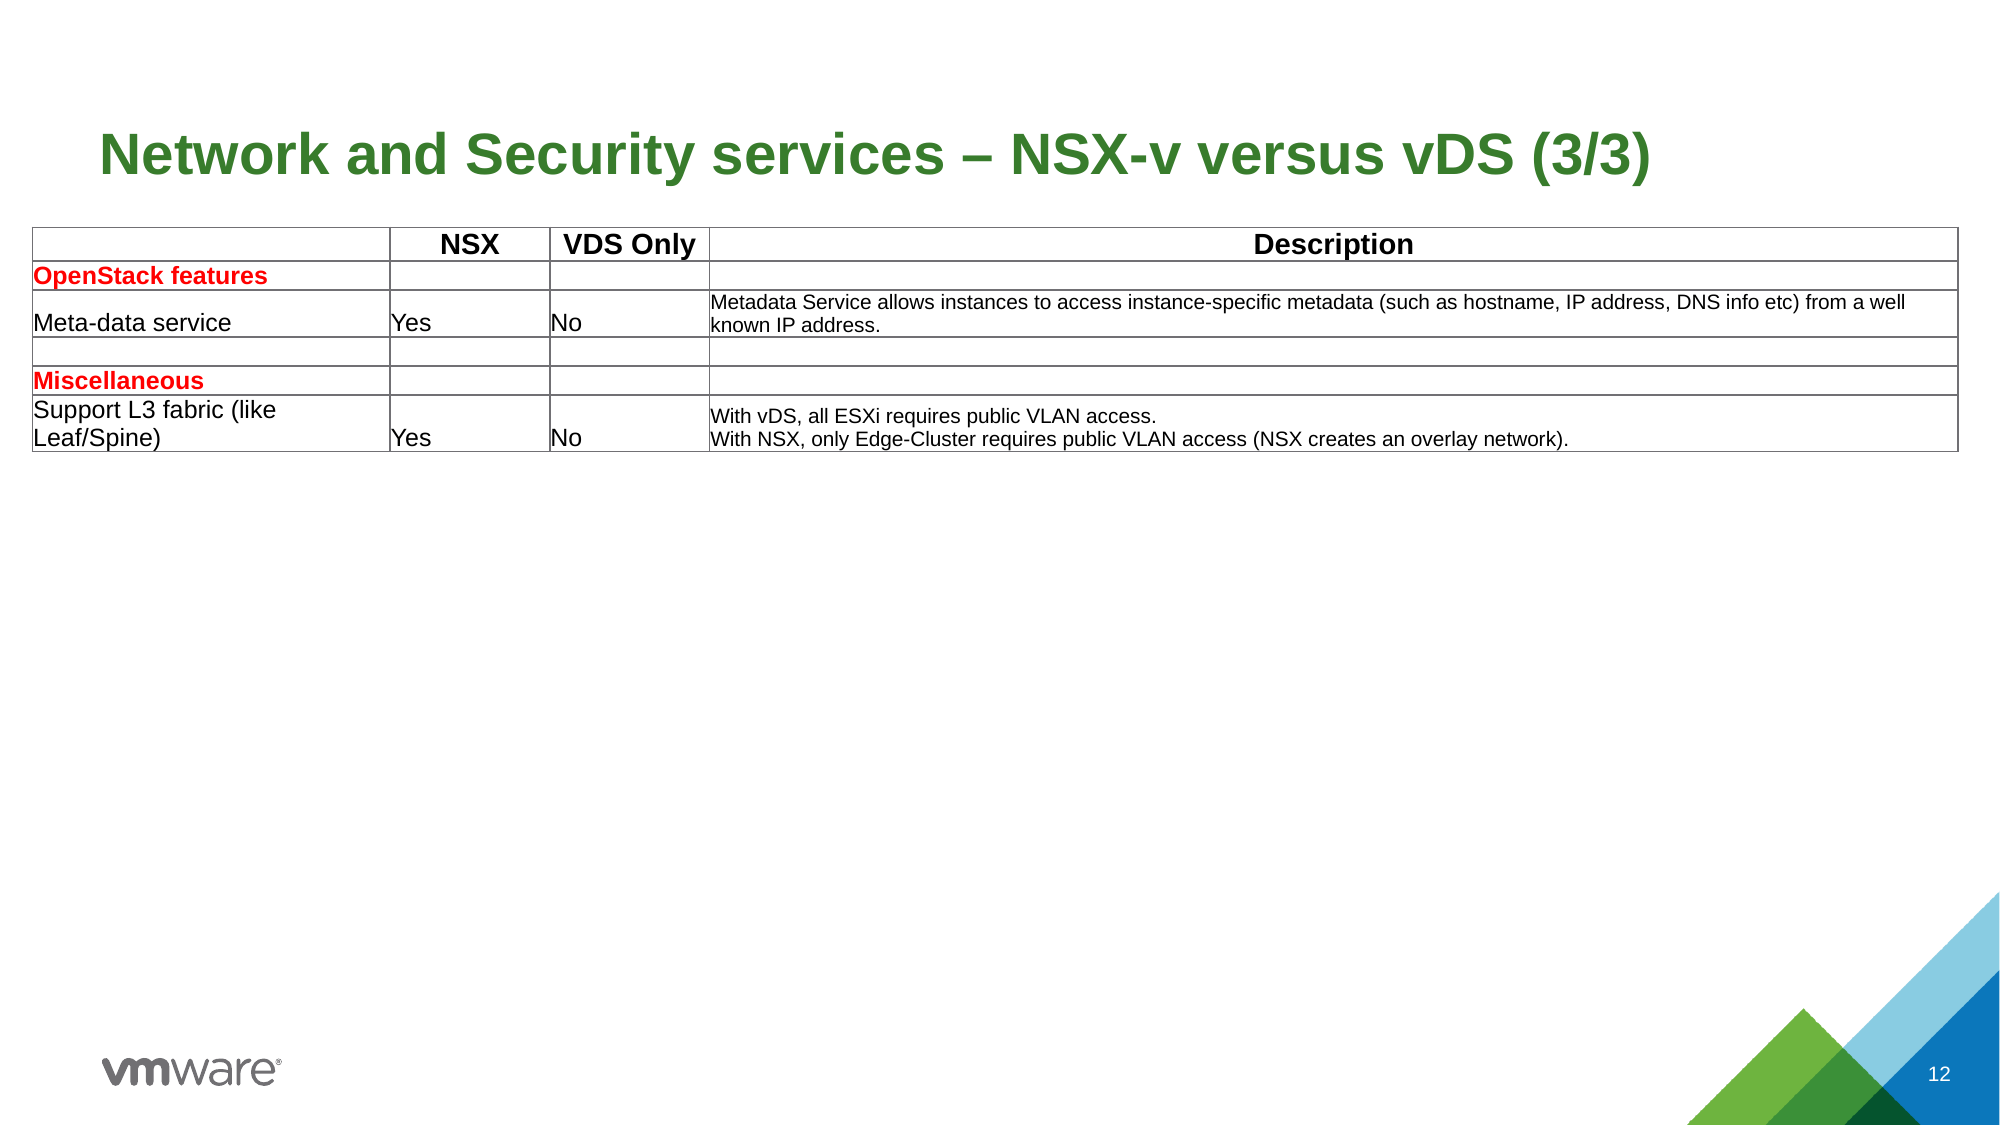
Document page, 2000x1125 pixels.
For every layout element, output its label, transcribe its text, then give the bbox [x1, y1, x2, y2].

table_cell No [551, 396, 709, 451]
table_cell [391, 338, 549, 365]
table_cell [33, 338, 389, 365]
table_cell [710, 262, 1957, 289]
title Network and Security services – NSX-v versus vDS (3/3) [99, 54, 1900, 188]
table_cell Metadata Service allows instances to access instance-specific metadata (such as hostname, IP address, DNS info etc) from a well known IP address. [710, 291, 1957, 336]
table_cell [391, 262, 549, 289]
picture [1674, 887, 2000, 1125]
table_cell [551, 262, 709, 289]
table_cell Support L3 fabric (like Leaf/Spine) [33, 396, 389, 451]
table_cell [551, 367, 709, 394]
table_cell [391, 367, 549, 394]
table_cell Yes [391, 396, 549, 451]
table_cell [710, 338, 1957, 365]
slide_number 12 [1902, 1060, 1977, 1085]
table_cell [551, 338, 709, 365]
table_cell Meta-data service [33, 291, 389, 336]
table_cell With vDS, all ESXi requires public VLAN access. With NSX, only Edge-Cluster requires public VLAN access (NSX creates an overlay network). [710, 396, 1957, 451]
table_header VDS Only [551, 228, 709, 260]
table_cell [710, 367, 1957, 394]
table_cell Miscellaneous [33, 367, 389, 394]
table_cell No [551, 291, 709, 336]
table_cell Yes [391, 291, 549, 336]
table_header [33, 228, 389, 260]
table_header NSX [391, 228, 549, 260]
table_header Description [710, 228, 1957, 260]
table_cell OpenStack features [33, 262, 389, 289]
